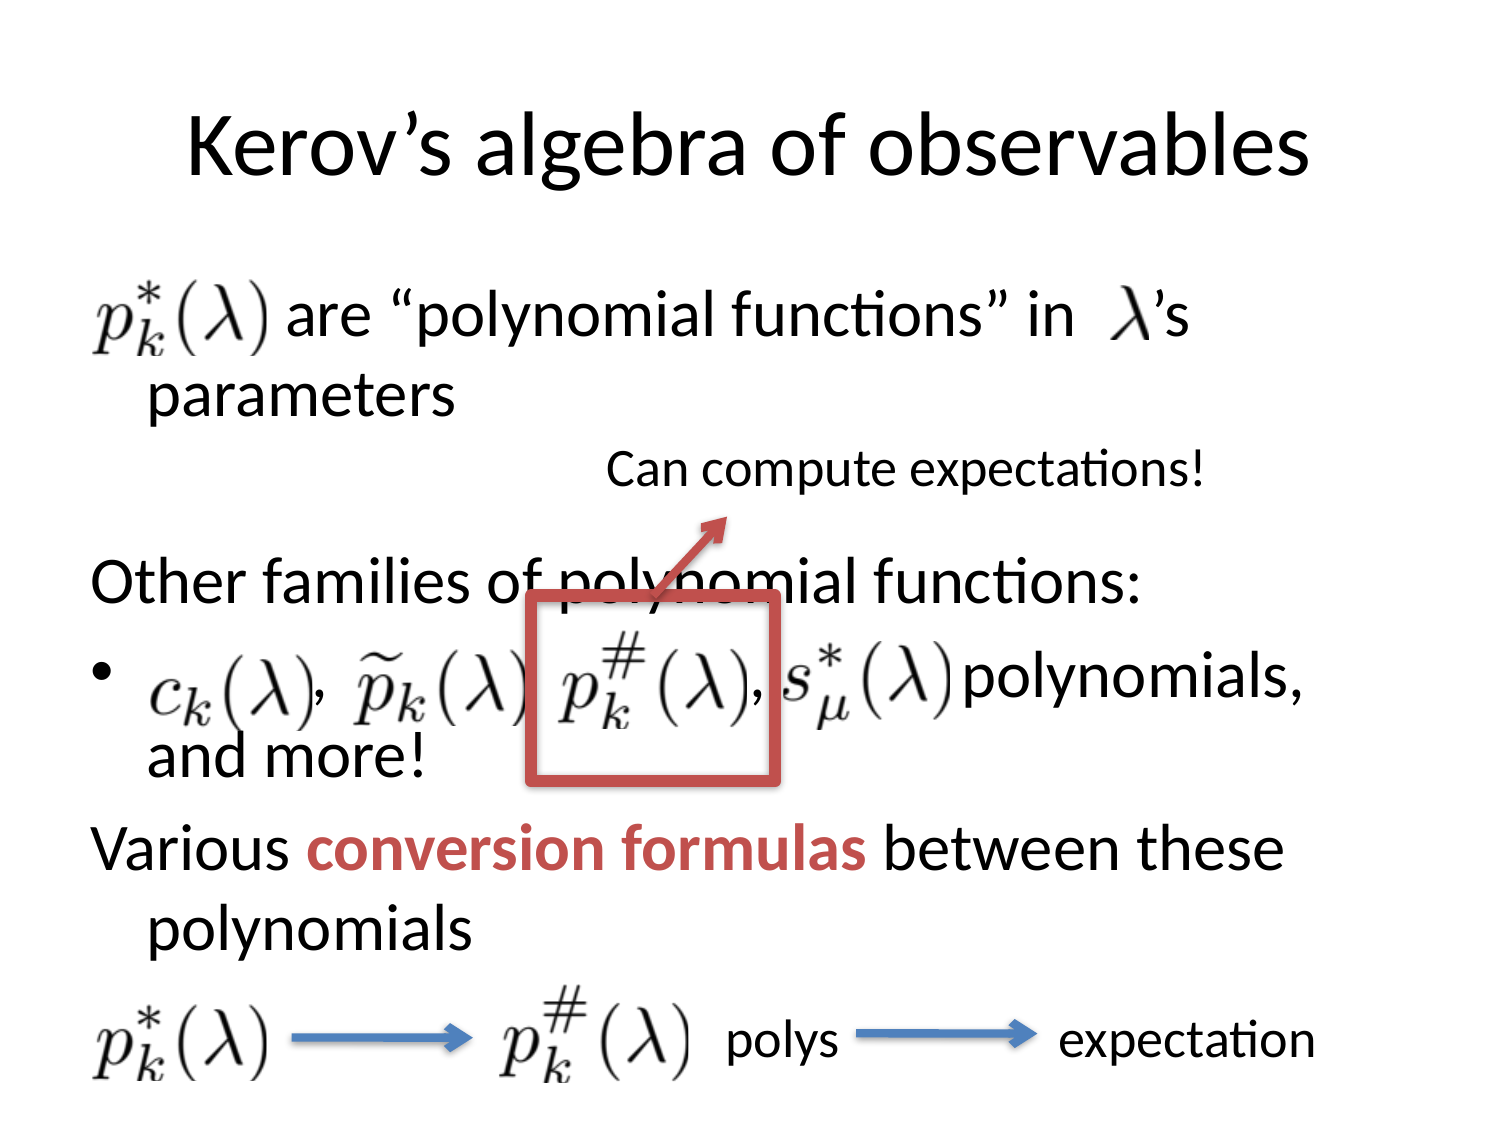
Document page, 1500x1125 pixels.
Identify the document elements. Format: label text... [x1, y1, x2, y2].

picture [1109, 285, 1150, 340]
picture [351, 648, 528, 727]
picture [556, 629, 748, 729]
picture [498, 984, 689, 1083]
picture [782, 641, 951, 730]
text_box polys [710, 995, 875, 1076]
picture [91, 277, 267, 356]
text_box [530, 595, 776, 782]
picture [149, 652, 313, 731]
title Kerov’s algebra of observables [75, 45, 1425, 233]
text_box expectation [1043, 995, 1415, 1076]
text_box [650, 518, 730, 594]
text_box Can compute expectations! [591, 424, 1403, 505]
picture [91, 1002, 267, 1081]
list are “polynomial functions” in ’s parameters Other families of polynomial functions: , , , polynomials, and more! Various conversion formulas between these polynomials [75, 262, 1425, 1125]
